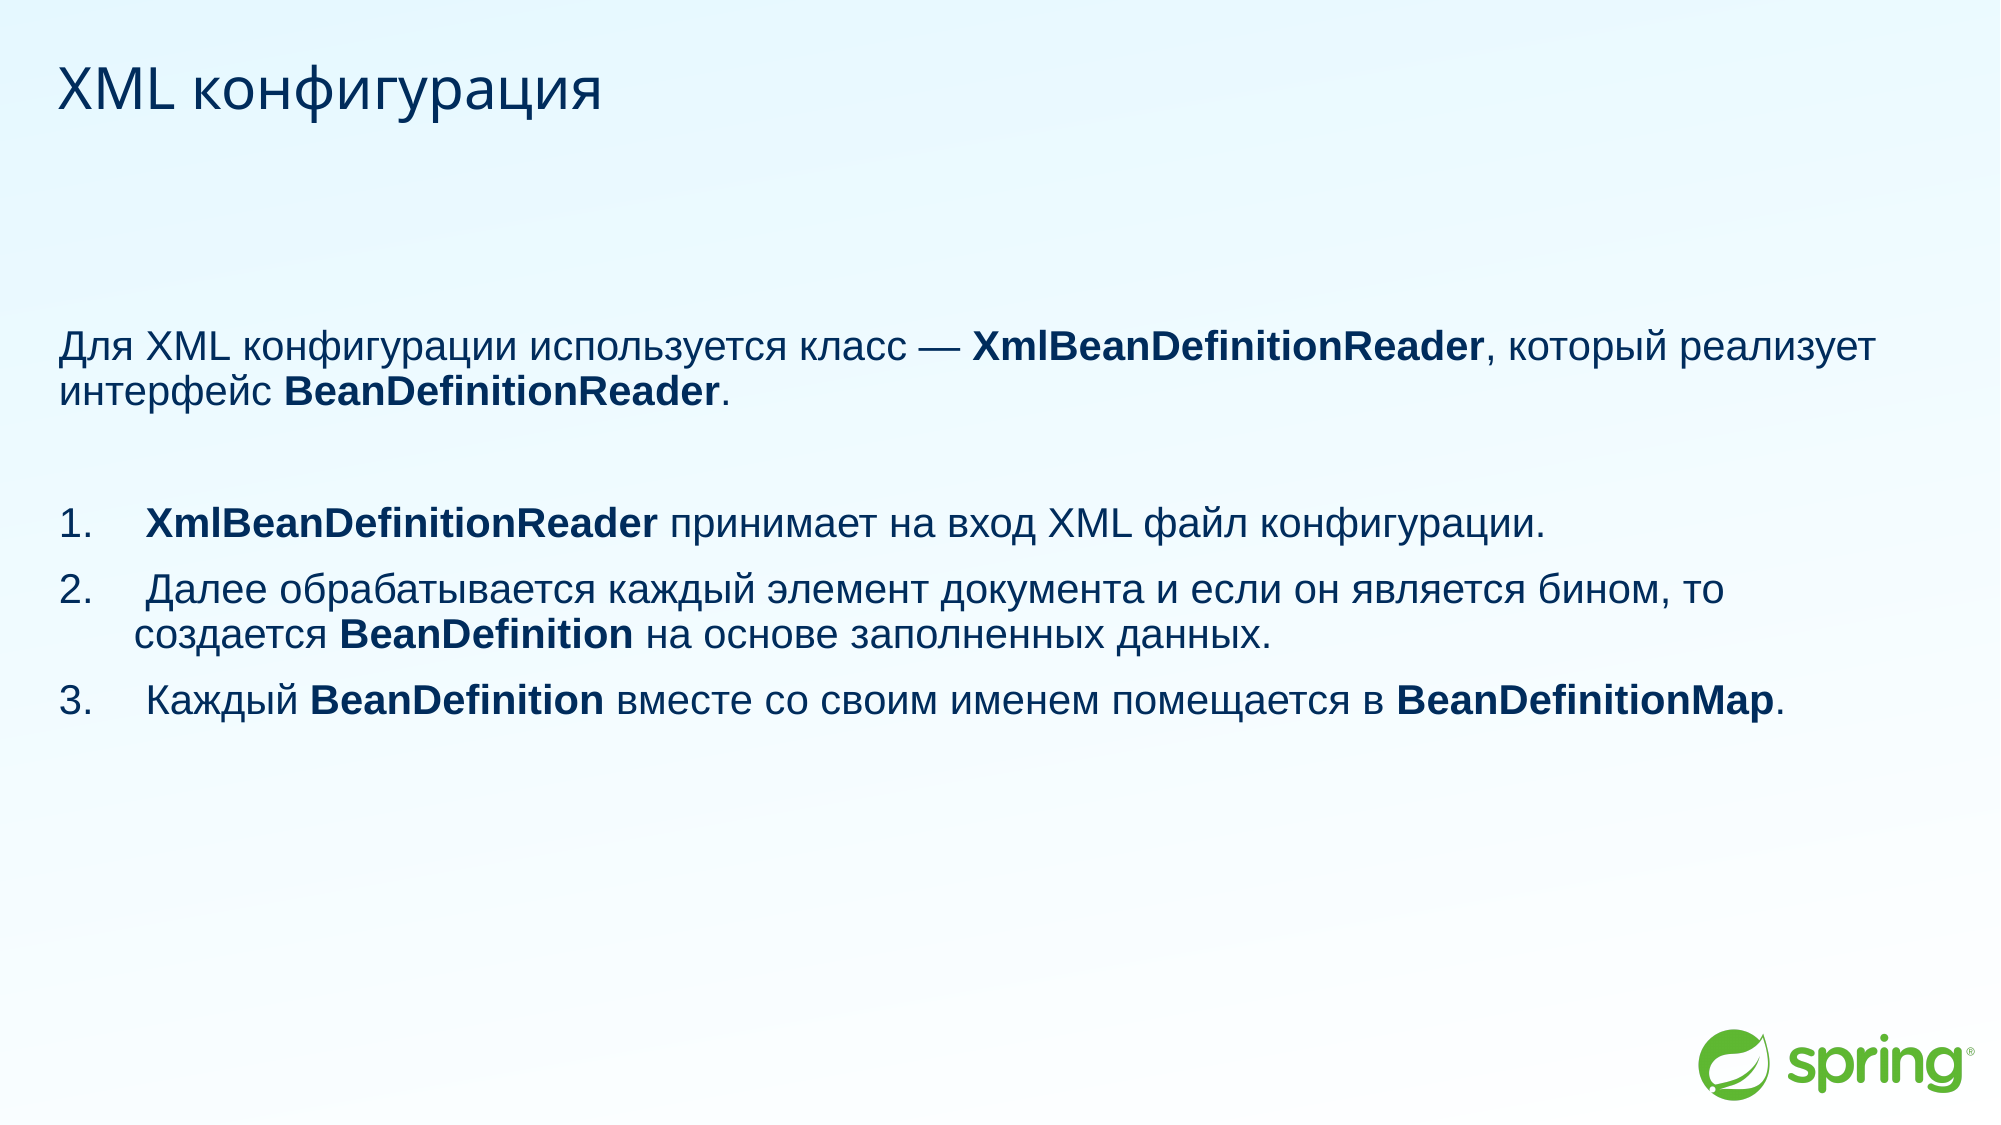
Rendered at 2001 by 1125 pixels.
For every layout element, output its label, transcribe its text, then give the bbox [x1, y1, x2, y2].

list Для XML конфигурации используется класс — XmlBeanDefinitionReader, который реализует интерфейс BeanDefinitionReader. XmlBeanDefinitionReader принимает на вход XML файл конфигурации. Далее обрабатывается каждый элемент документа и если он является бином, то создается BeanDefinition на основе заполненных данных. Каждый BeanDefinition вместе со своим именем помещается в BeanDefinitionMap. [59, 324, 1942, 1065]
title XML конфигурация [58, 59, 704, 266]
picture [1657, 944, 2000, 1125]
